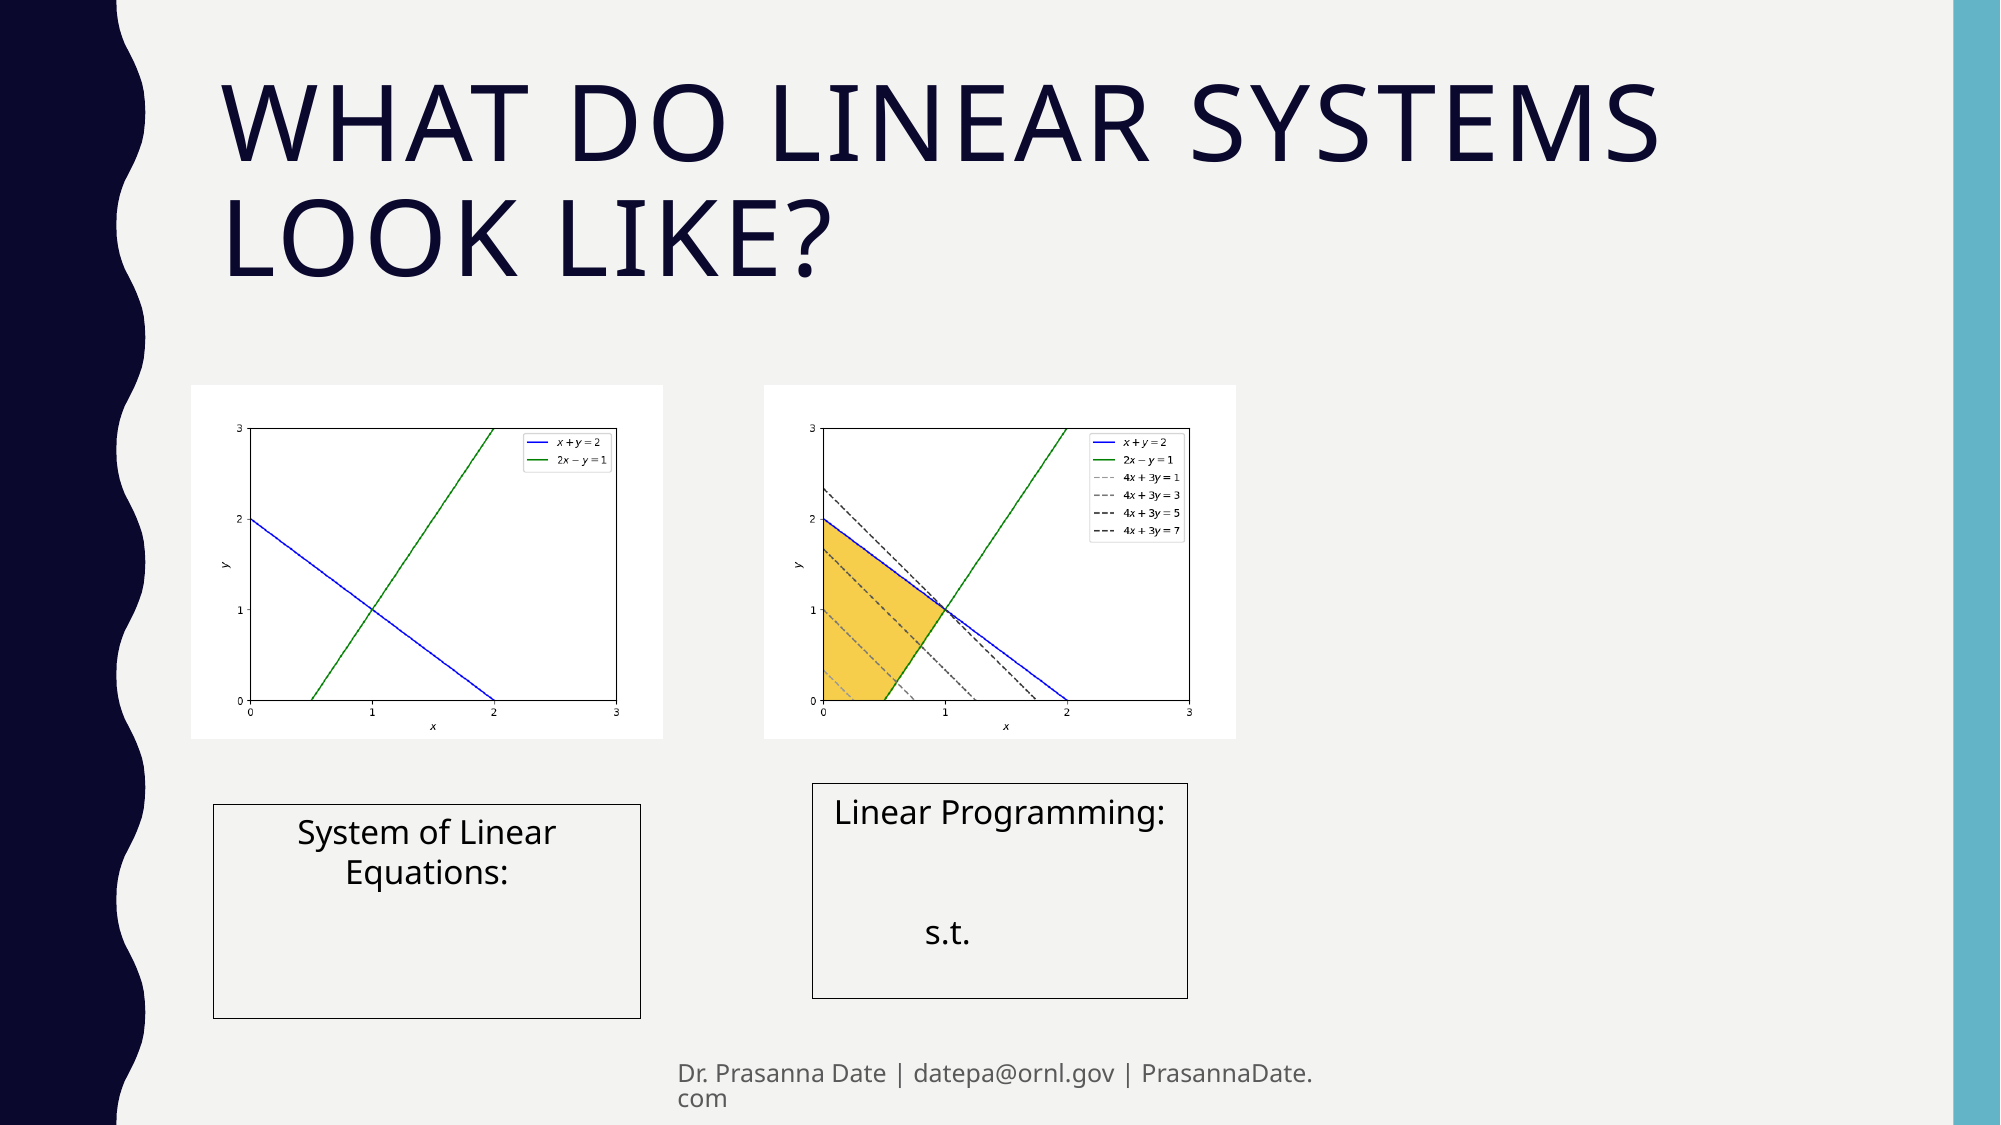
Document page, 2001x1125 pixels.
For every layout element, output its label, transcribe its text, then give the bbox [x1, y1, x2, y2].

picture [764, 385, 1236, 739]
picture [191, 385, 663, 739]
footer Dr. Prasanna Date | datepa@ornl.gov | PrasannaDate.com [662, 1045, 1338, 1103]
title What do linear systems look like? [205, 62, 1875, 308]
